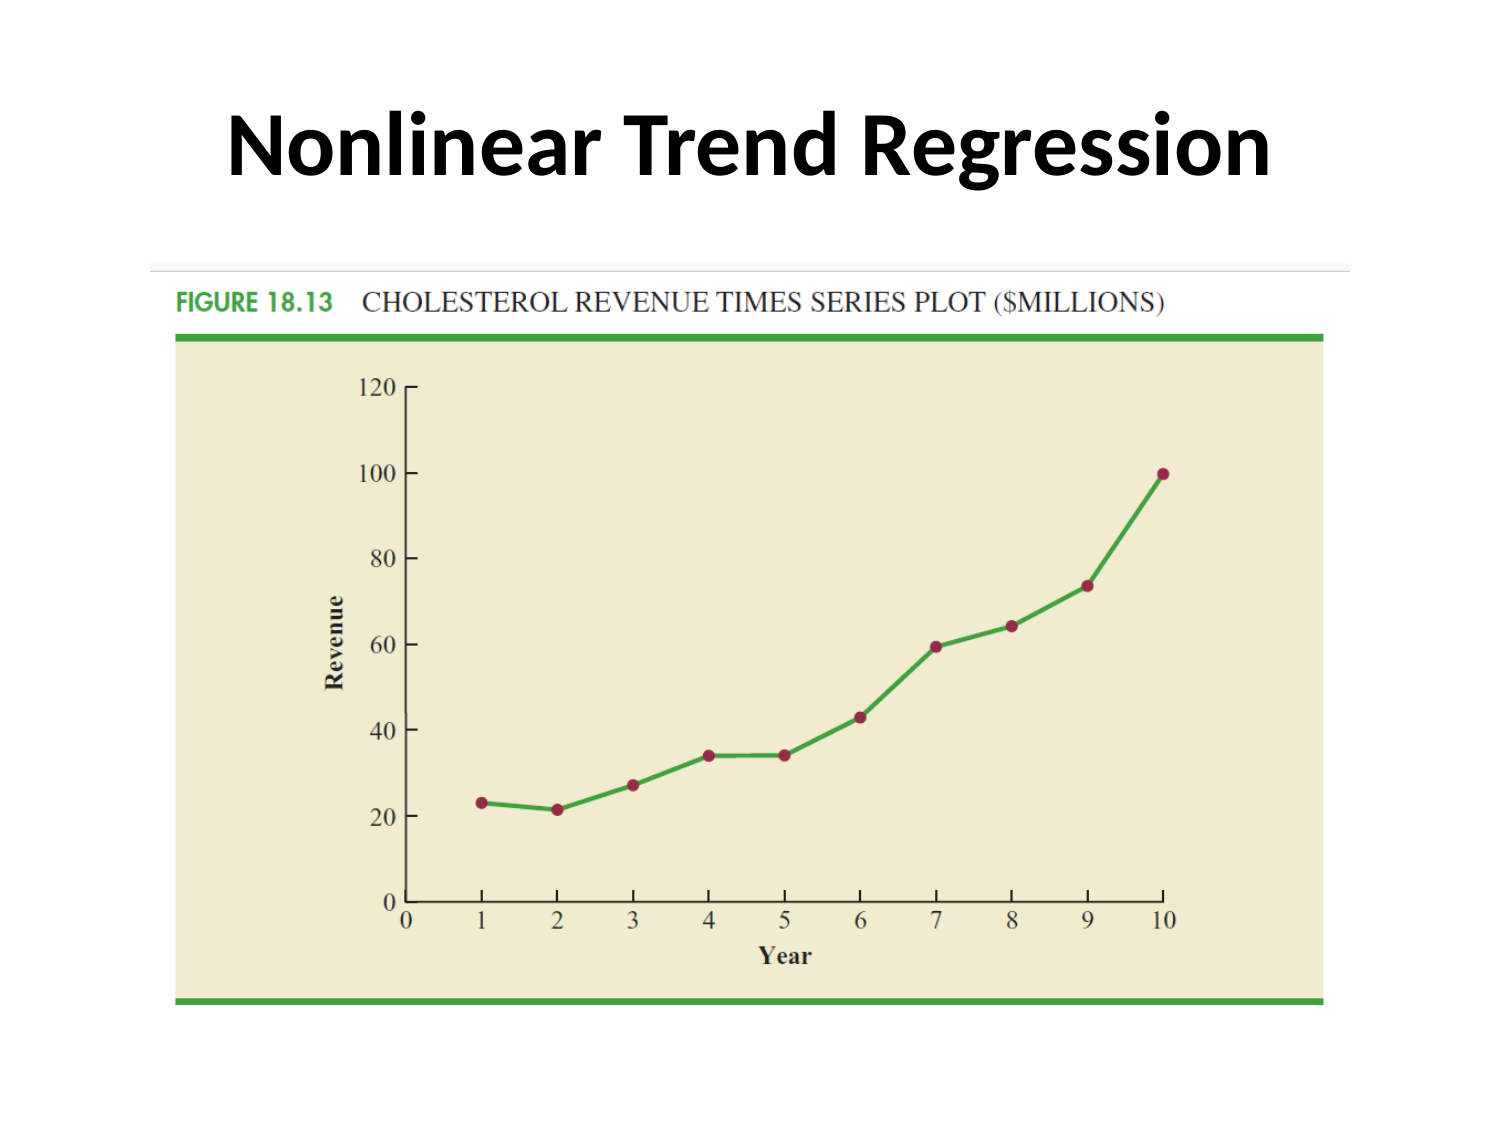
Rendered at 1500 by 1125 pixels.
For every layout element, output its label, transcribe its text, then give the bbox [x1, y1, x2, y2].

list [150, 262, 1350, 1006]
title Nonlinear Trend Regression [75, 45, 1425, 233]
